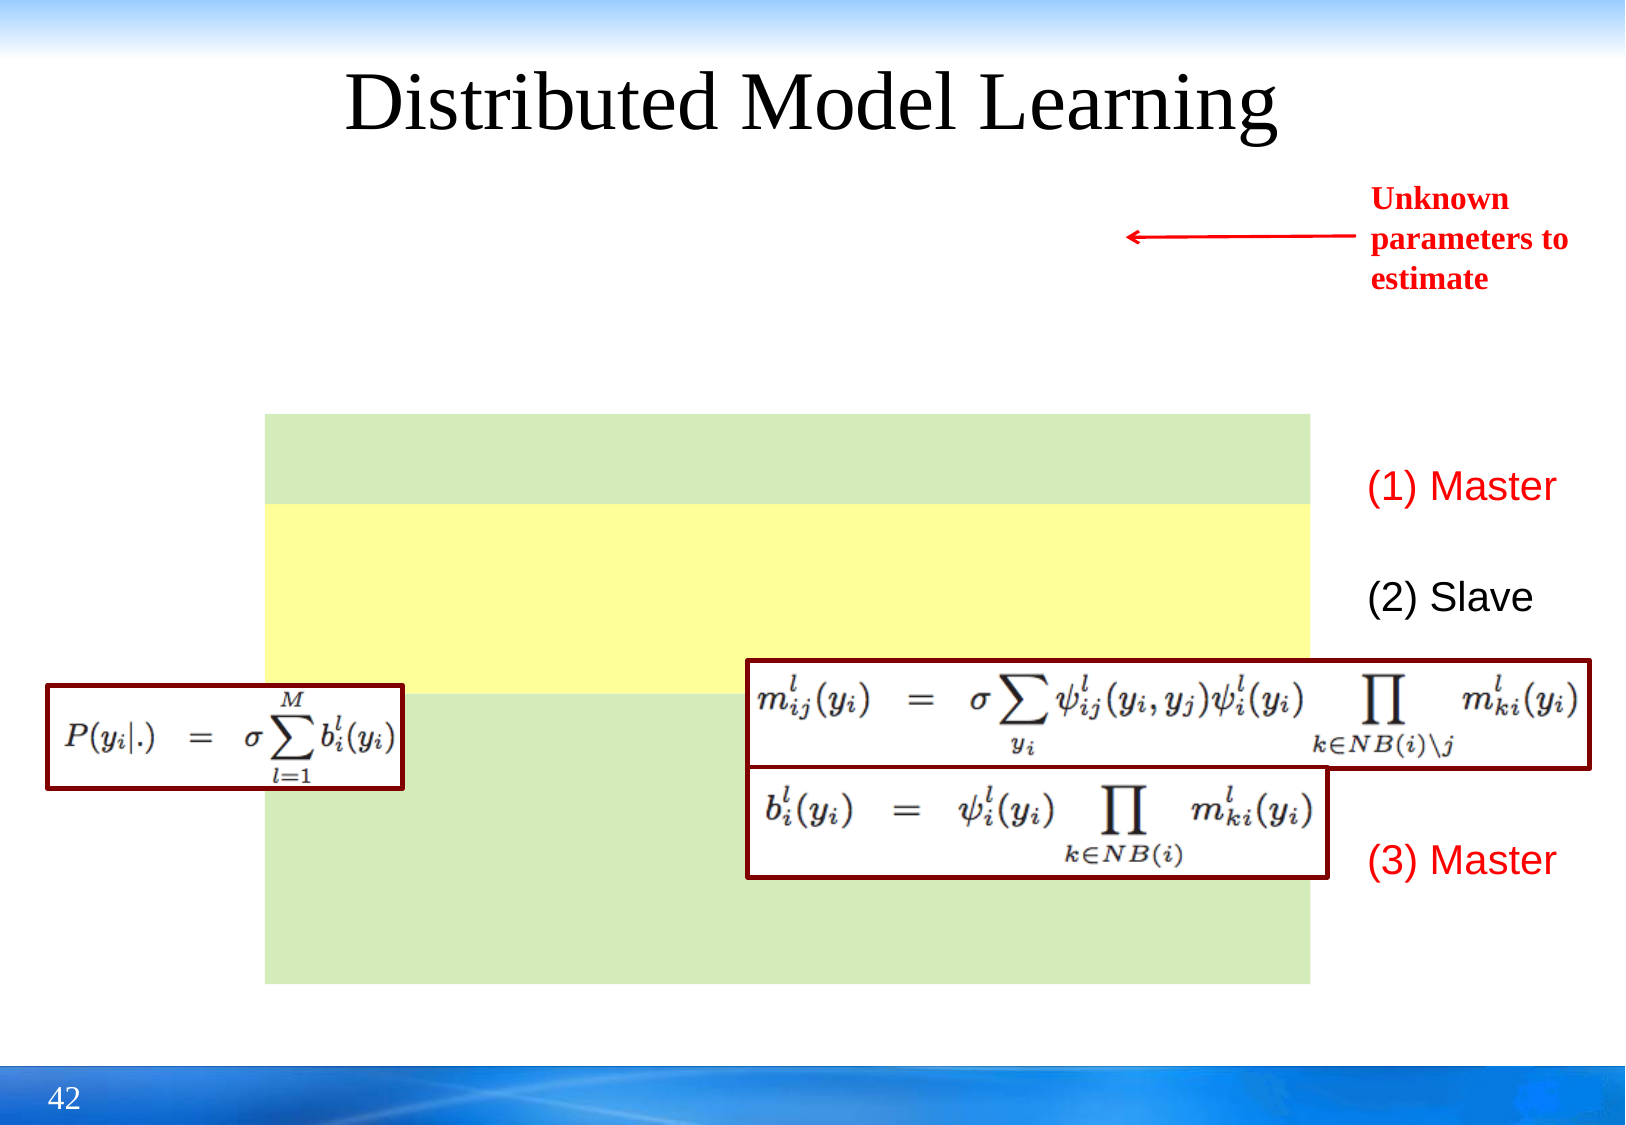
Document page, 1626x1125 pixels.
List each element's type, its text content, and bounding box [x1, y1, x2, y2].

text_box (3) Master [1357, 825, 1581, 890]
text_box Unknown parameters to estimate [1357, 168, 1603, 304]
title Distributed Model Learning [44, 30, 1581, 162]
text_box (2) Slave [1357, 562, 1557, 627]
text_box (1) Master [1357, 451, 1580, 516]
picture [0, 160, 1625, 1125]
